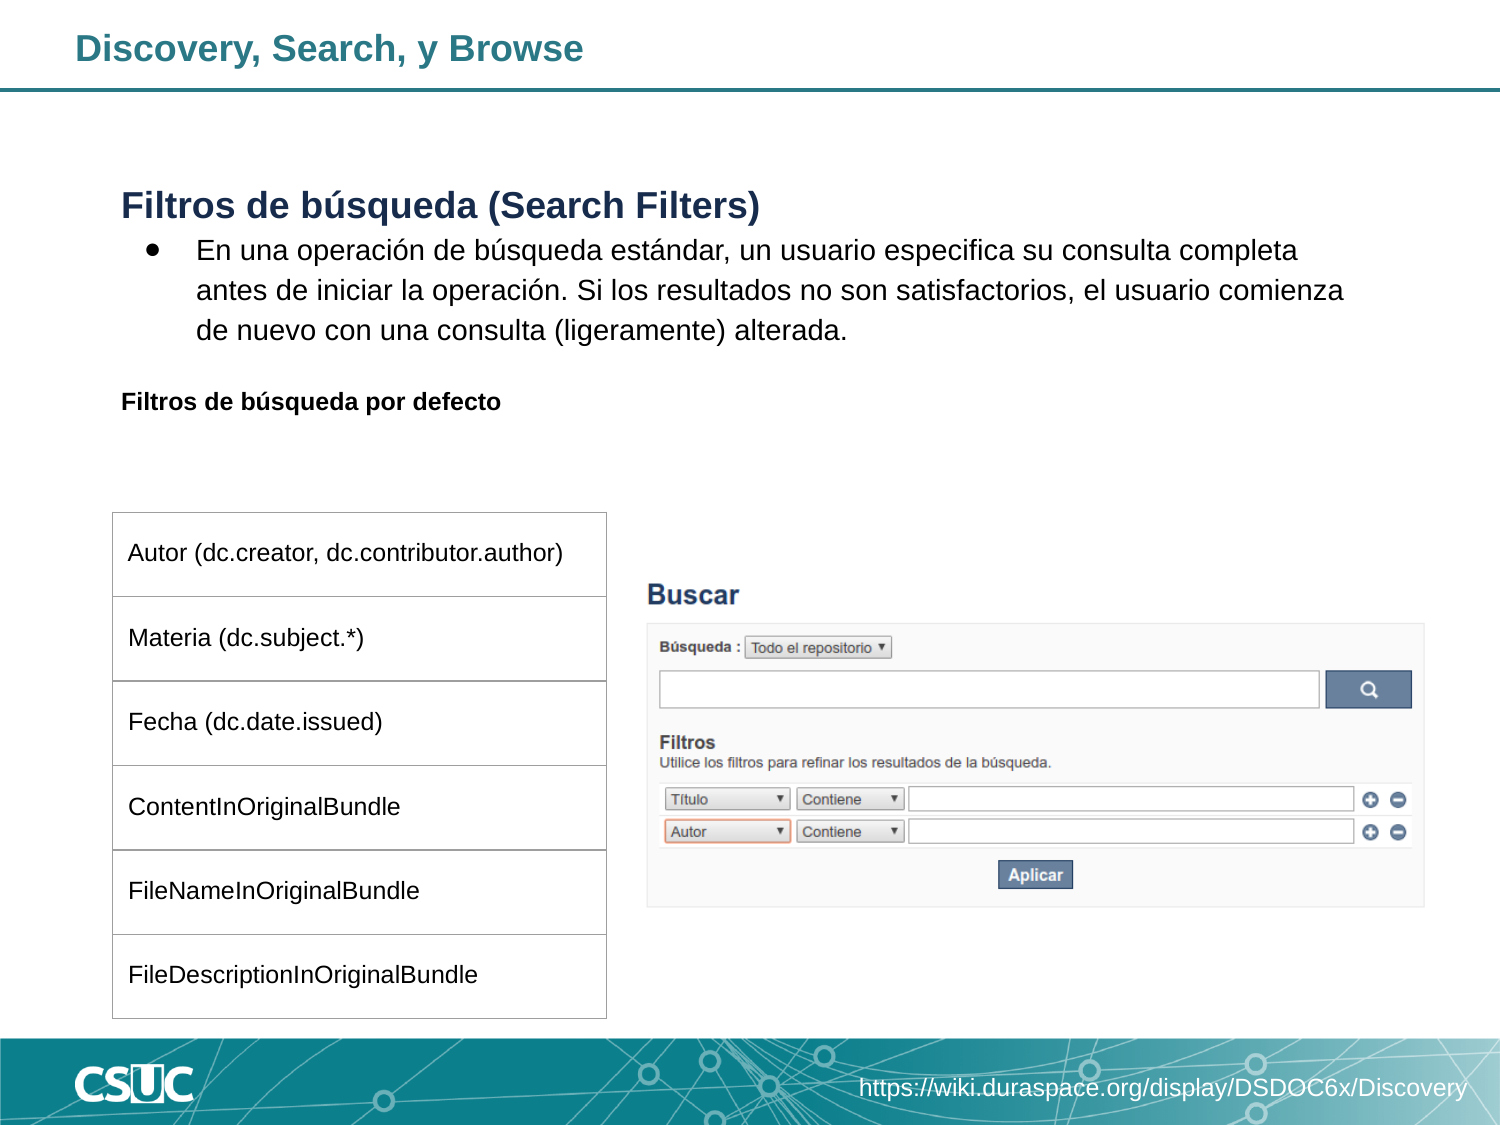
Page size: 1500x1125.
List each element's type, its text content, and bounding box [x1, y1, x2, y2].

table_cell FileDescriptionInOriginalBundle [113, 935, 606, 1018]
table_cell FileNameInOriginalBundle [113, 851, 606, 934]
table_cell Fecha (dc.date.issued) [113, 682, 606, 765]
picture [634, 579, 1435, 918]
text_box Discovery, Search, y Browse [74, 14, 1425, 79]
table_cell ContentInOriginalBundle [113, 766, 606, 849]
text_box https://wiki.duraspace.org/display/DSDOC6x/Discovery [843, 1048, 1500, 1125]
picture [0, 1038, 1500, 1125]
table_header Autor (dc.creator, dc.contributor.author) [113, 513, 606, 596]
table_cell Materia (dc.subject.*) [113, 597, 606, 680]
text_box Filtros de búsqueda (Search Filters) En una operación de búsqueda estándar, un usuario especifica su consulta completa antes de iniciar la operación. Si los resultados no son satisfactorios, el usuario comienza de nuevo con una consulta (ligeramente) alterada. Filtros de búsqueda por defecto [106, 150, 1378, 1011]
